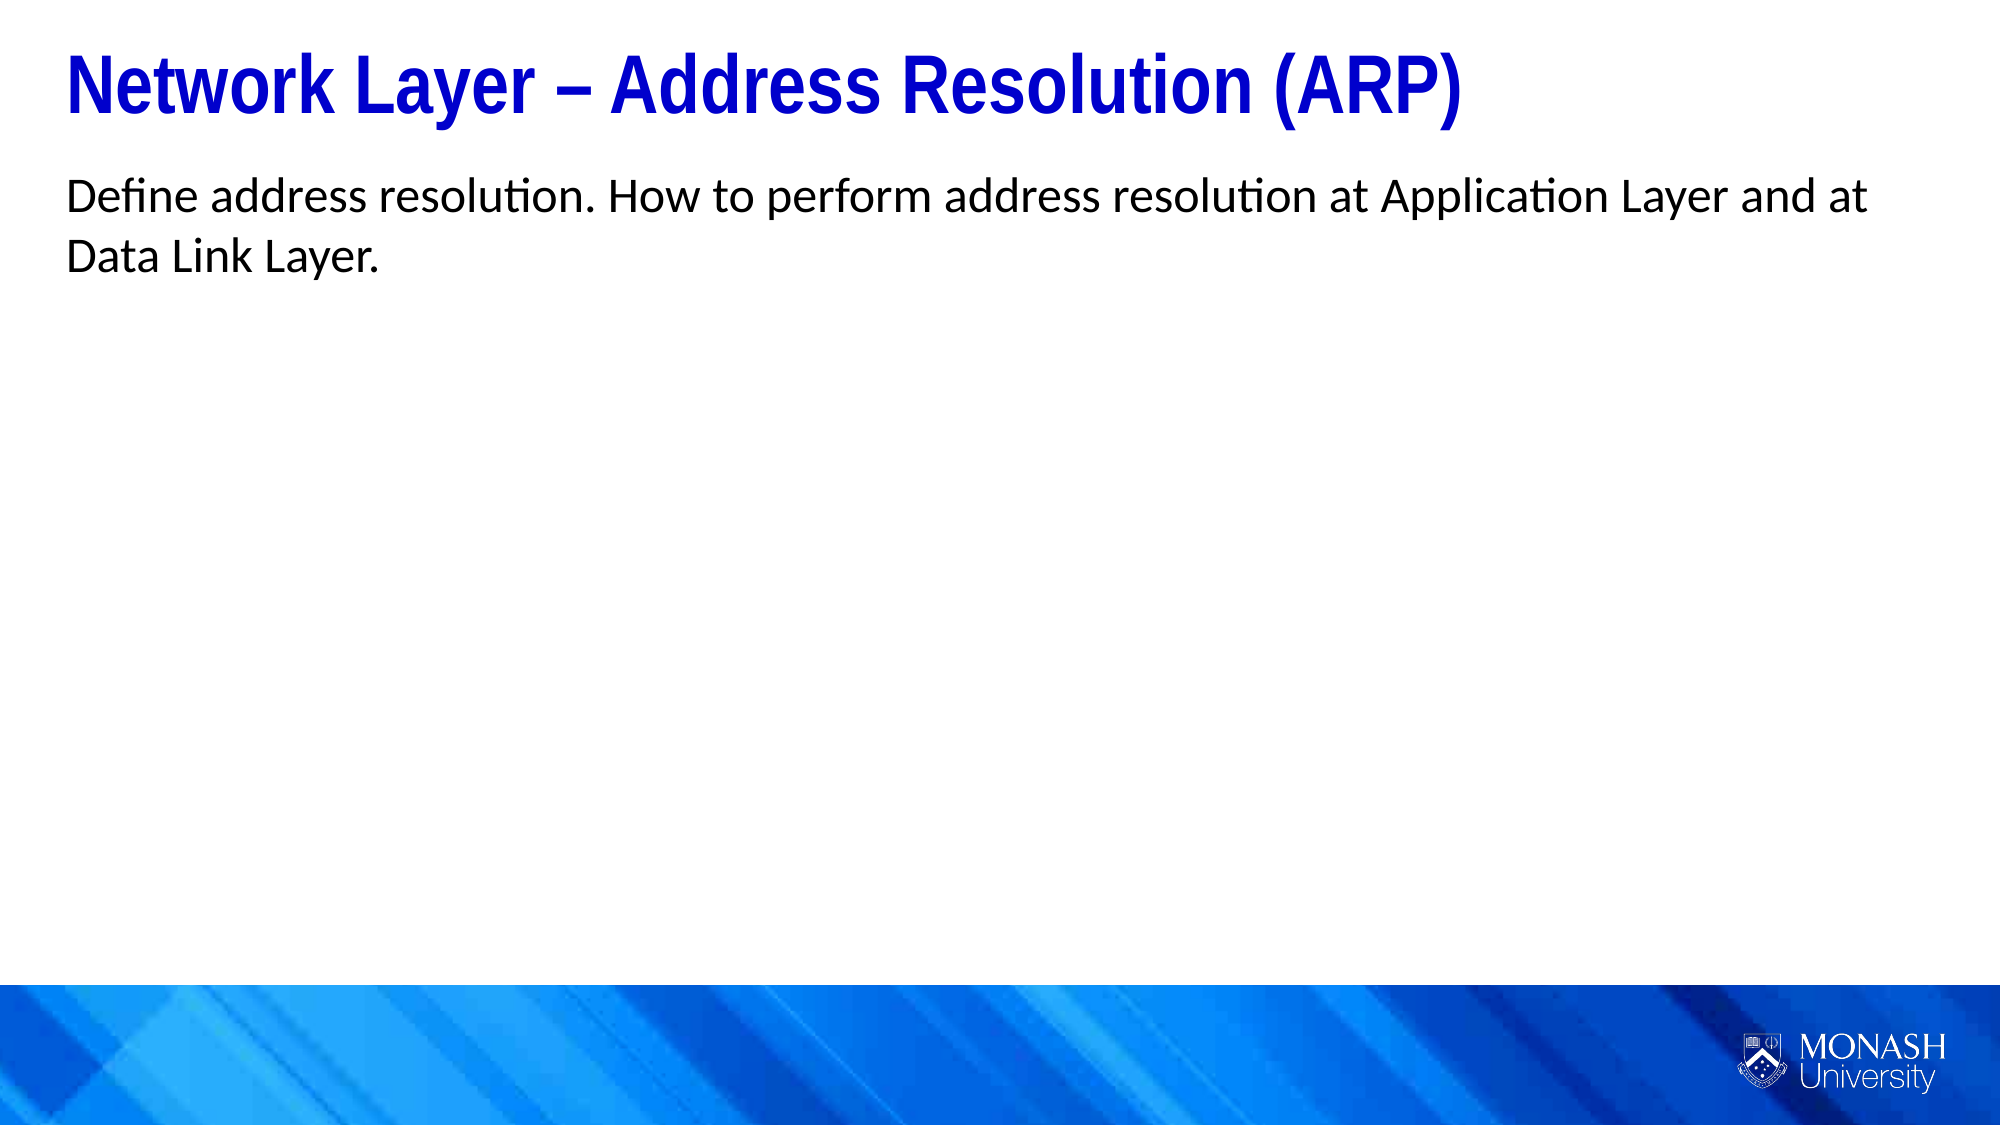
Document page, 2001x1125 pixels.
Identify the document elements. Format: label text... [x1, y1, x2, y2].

picture [0, 985, 2000, 1125]
text_box Define address resolution. How to perform address resolution at Application Layer and at Data Link Layer. [51, 154, 1944, 290]
list Network Layer – Address Resolution (ARP) [51, 33, 1944, 154]
